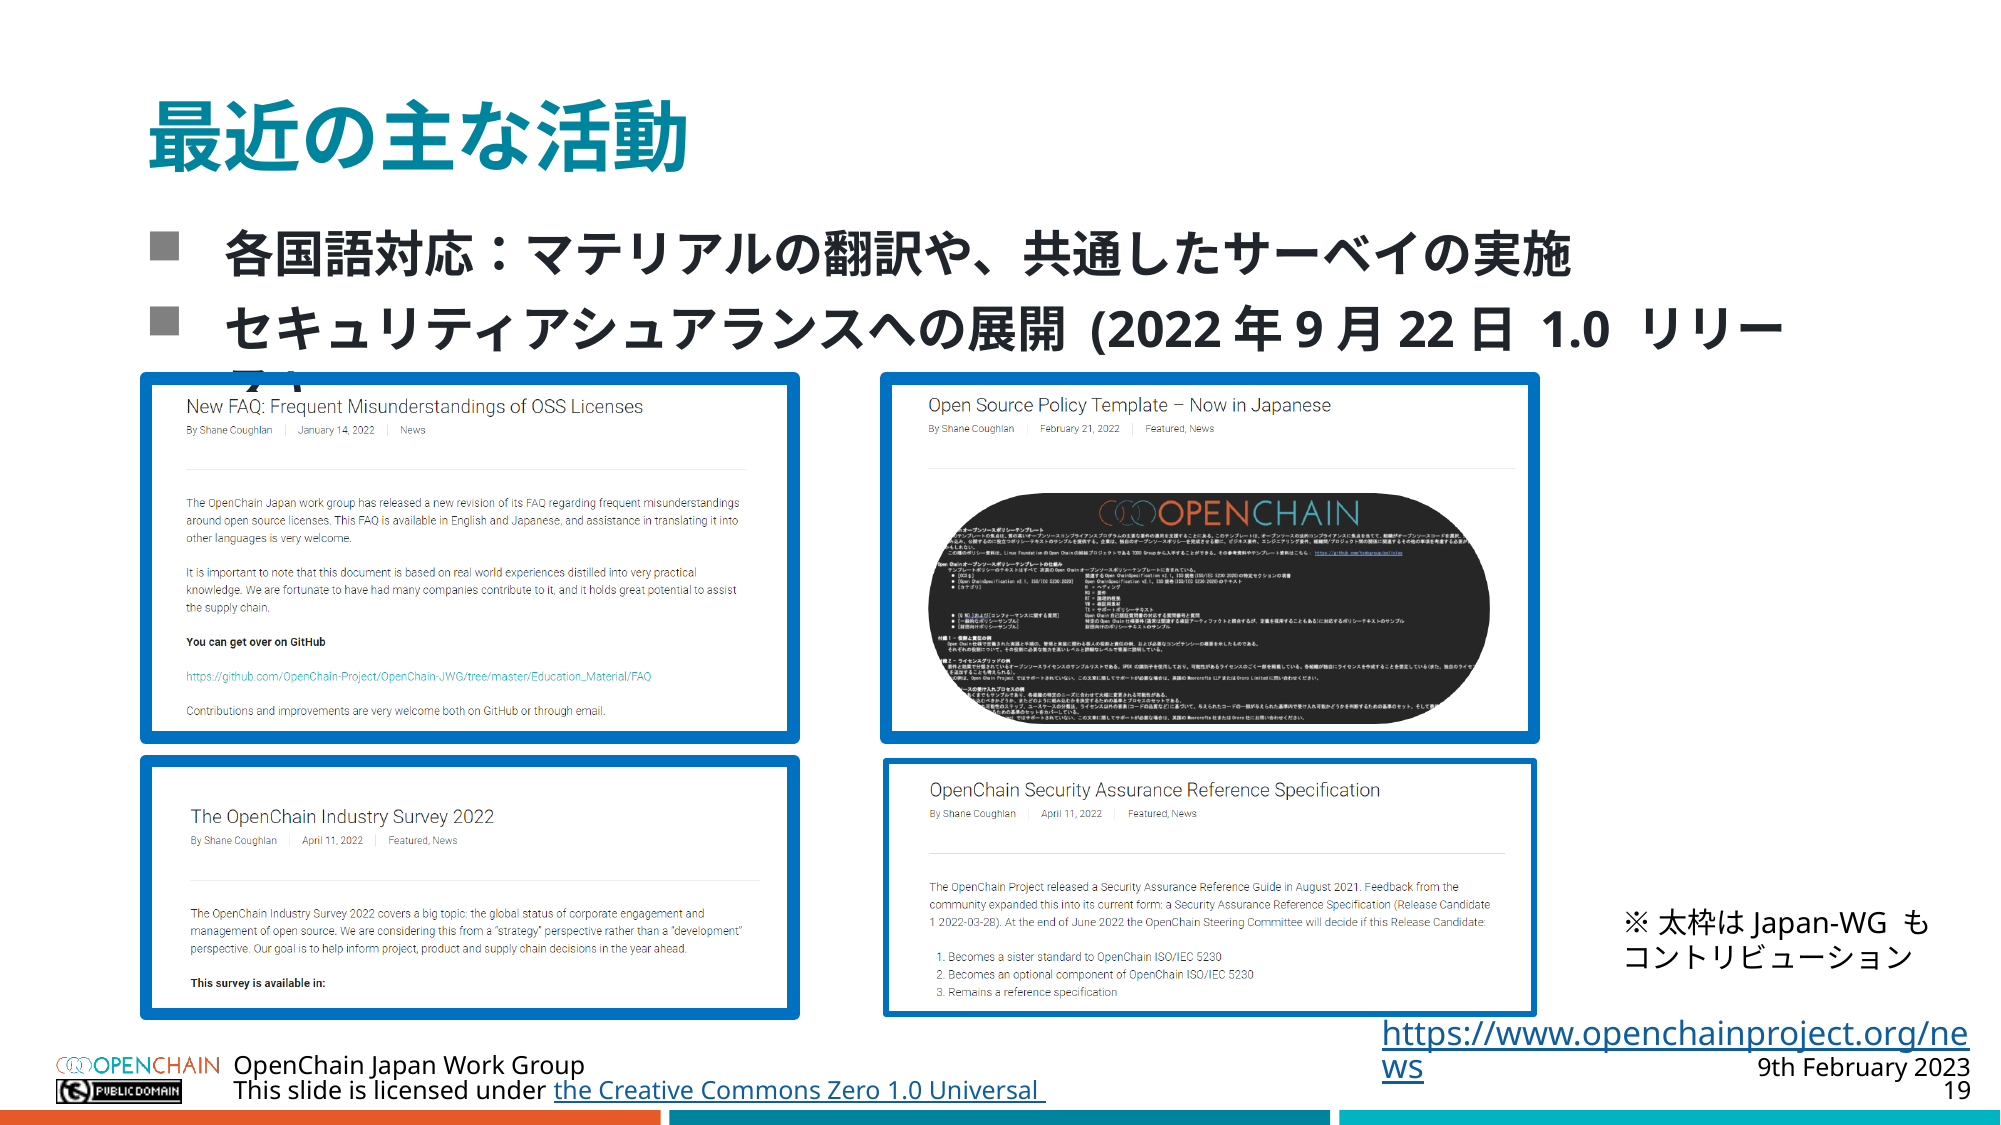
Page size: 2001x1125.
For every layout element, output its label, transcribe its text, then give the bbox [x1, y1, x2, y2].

text_box [145, 760, 794, 1015]
picture [179, 391, 747, 727]
text_box ※太枠はJapan-WG も コントリビューション [1607, 896, 1960, 982]
text_box [886, 378, 1534, 738]
title 最近の主な活動 [146, 87, 1839, 193]
picture [56, 1056, 218, 1074]
list 各国語対応：マテリアルの翻訳や、共通したサーベイの実施 セキュリティアシュアランスへの展開 (2022年9月22日 1.0 リリース) [145, 222, 1839, 288]
footer OpenChain Japan Work Group [218, 1053, 690, 1077]
text_box [145, 378, 794, 738]
picture [56, 1079, 182, 1104]
text_box https://www.openchainproject.org/news [1366, 1001, 1987, 1067]
slide_number 19 [1536, 1079, 1987, 1103]
picture [179, 801, 760, 1009]
picture [916, 776, 1505, 1009]
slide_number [1536, 1067, 1987, 1079]
text_box [886, 760, 1534, 1015]
picture [906, 388, 1516, 735]
